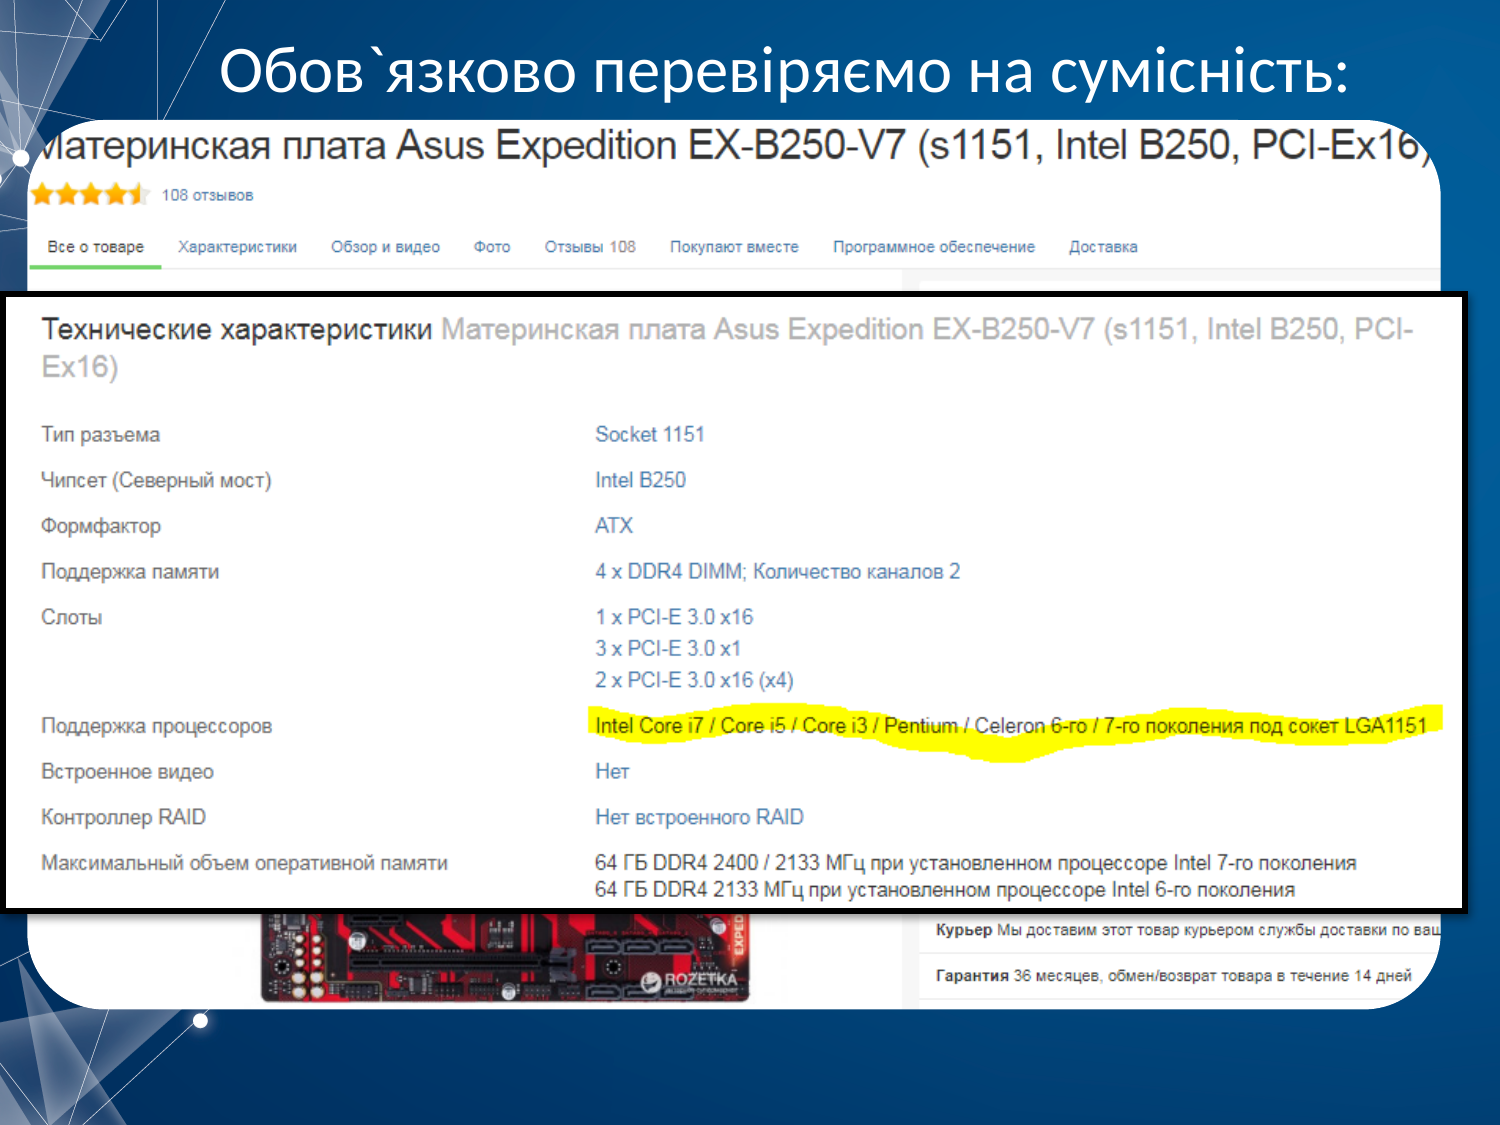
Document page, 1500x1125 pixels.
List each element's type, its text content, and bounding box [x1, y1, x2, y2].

text_box Обов`язково перевіряємо на сумісність: [204, 18, 1368, 114]
picture [0, 0, 1500, 1125]
